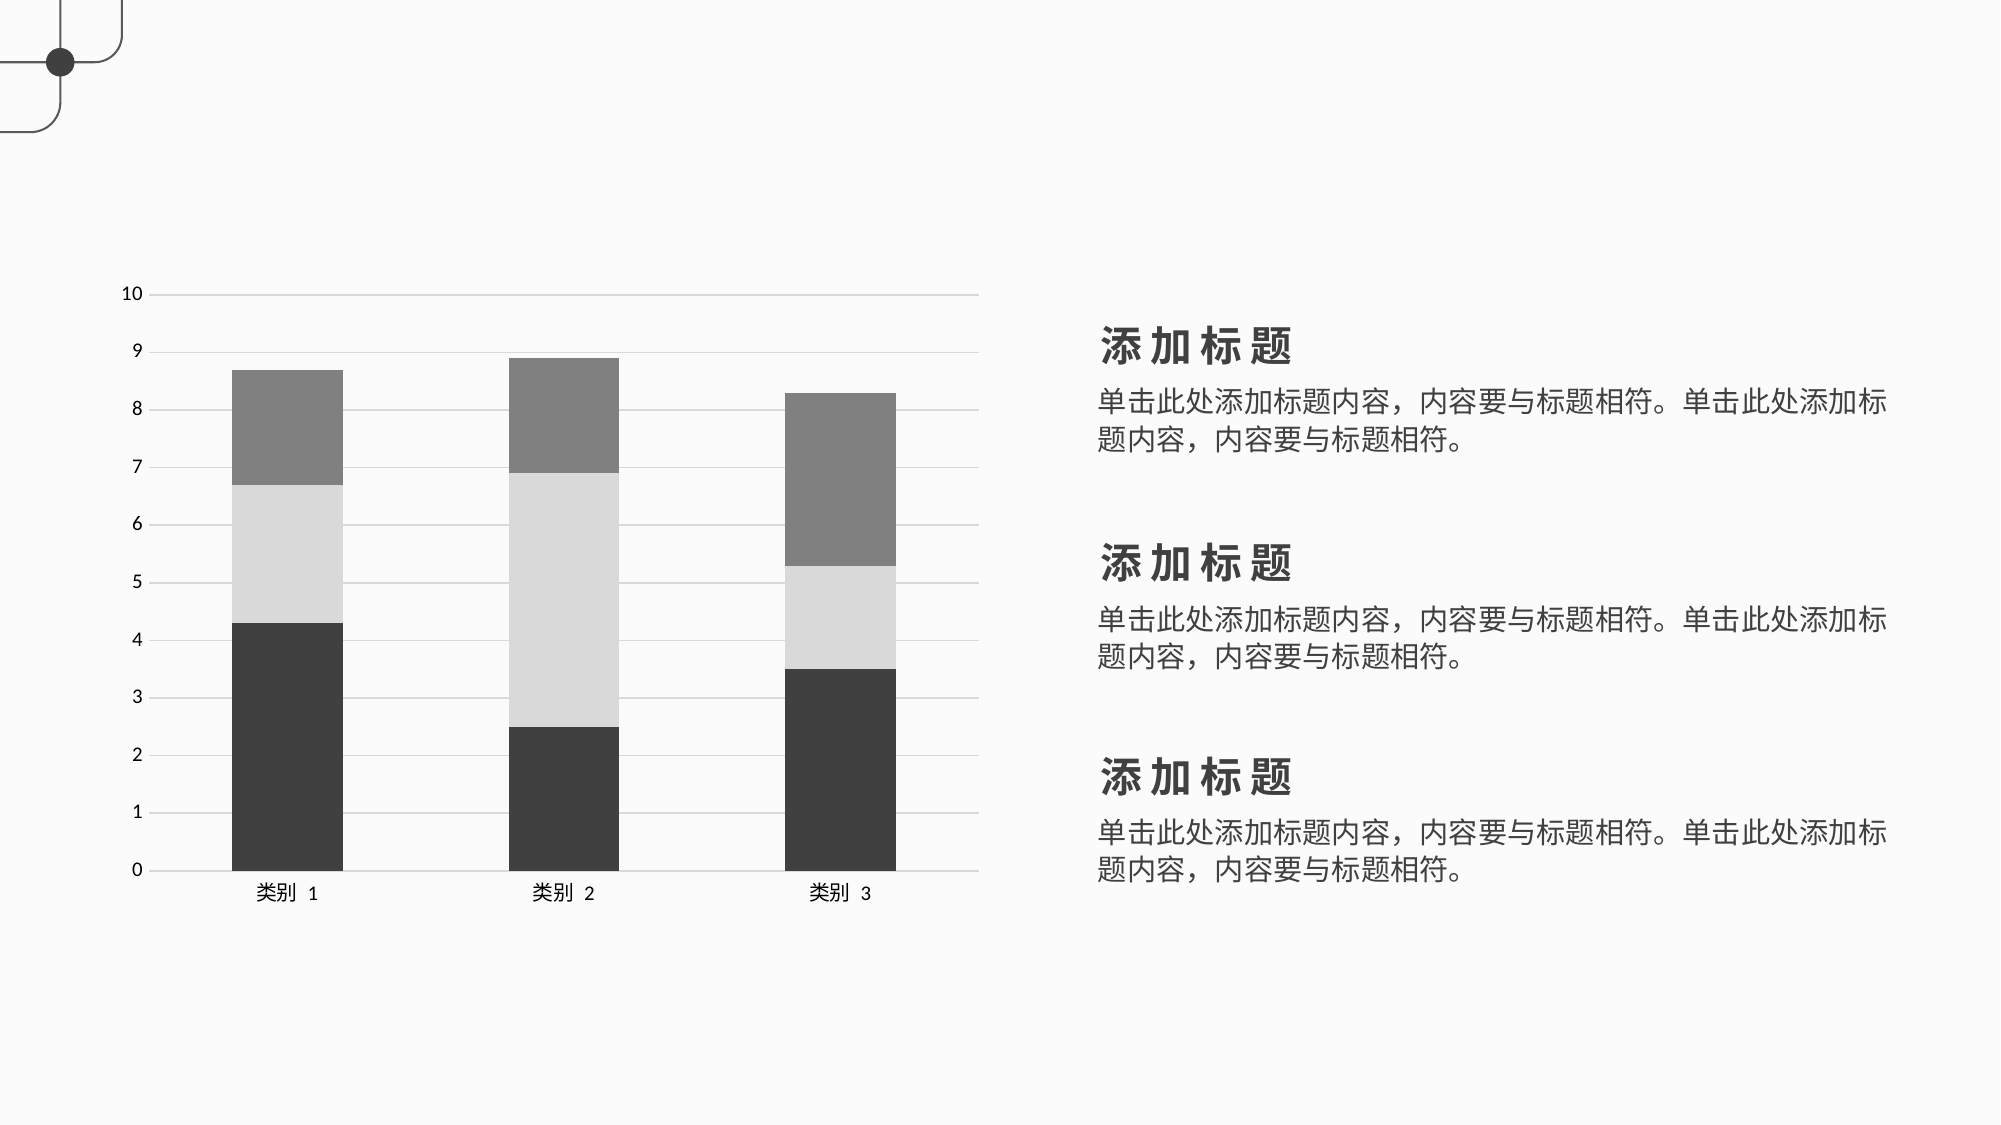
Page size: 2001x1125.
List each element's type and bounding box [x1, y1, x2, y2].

text_box [1083, 529, 1912, 719]
chart [107, 275, 1012, 970]
text_box [1083, 312, 1912, 502]
text_box [1083, 742, 1912, 932]
